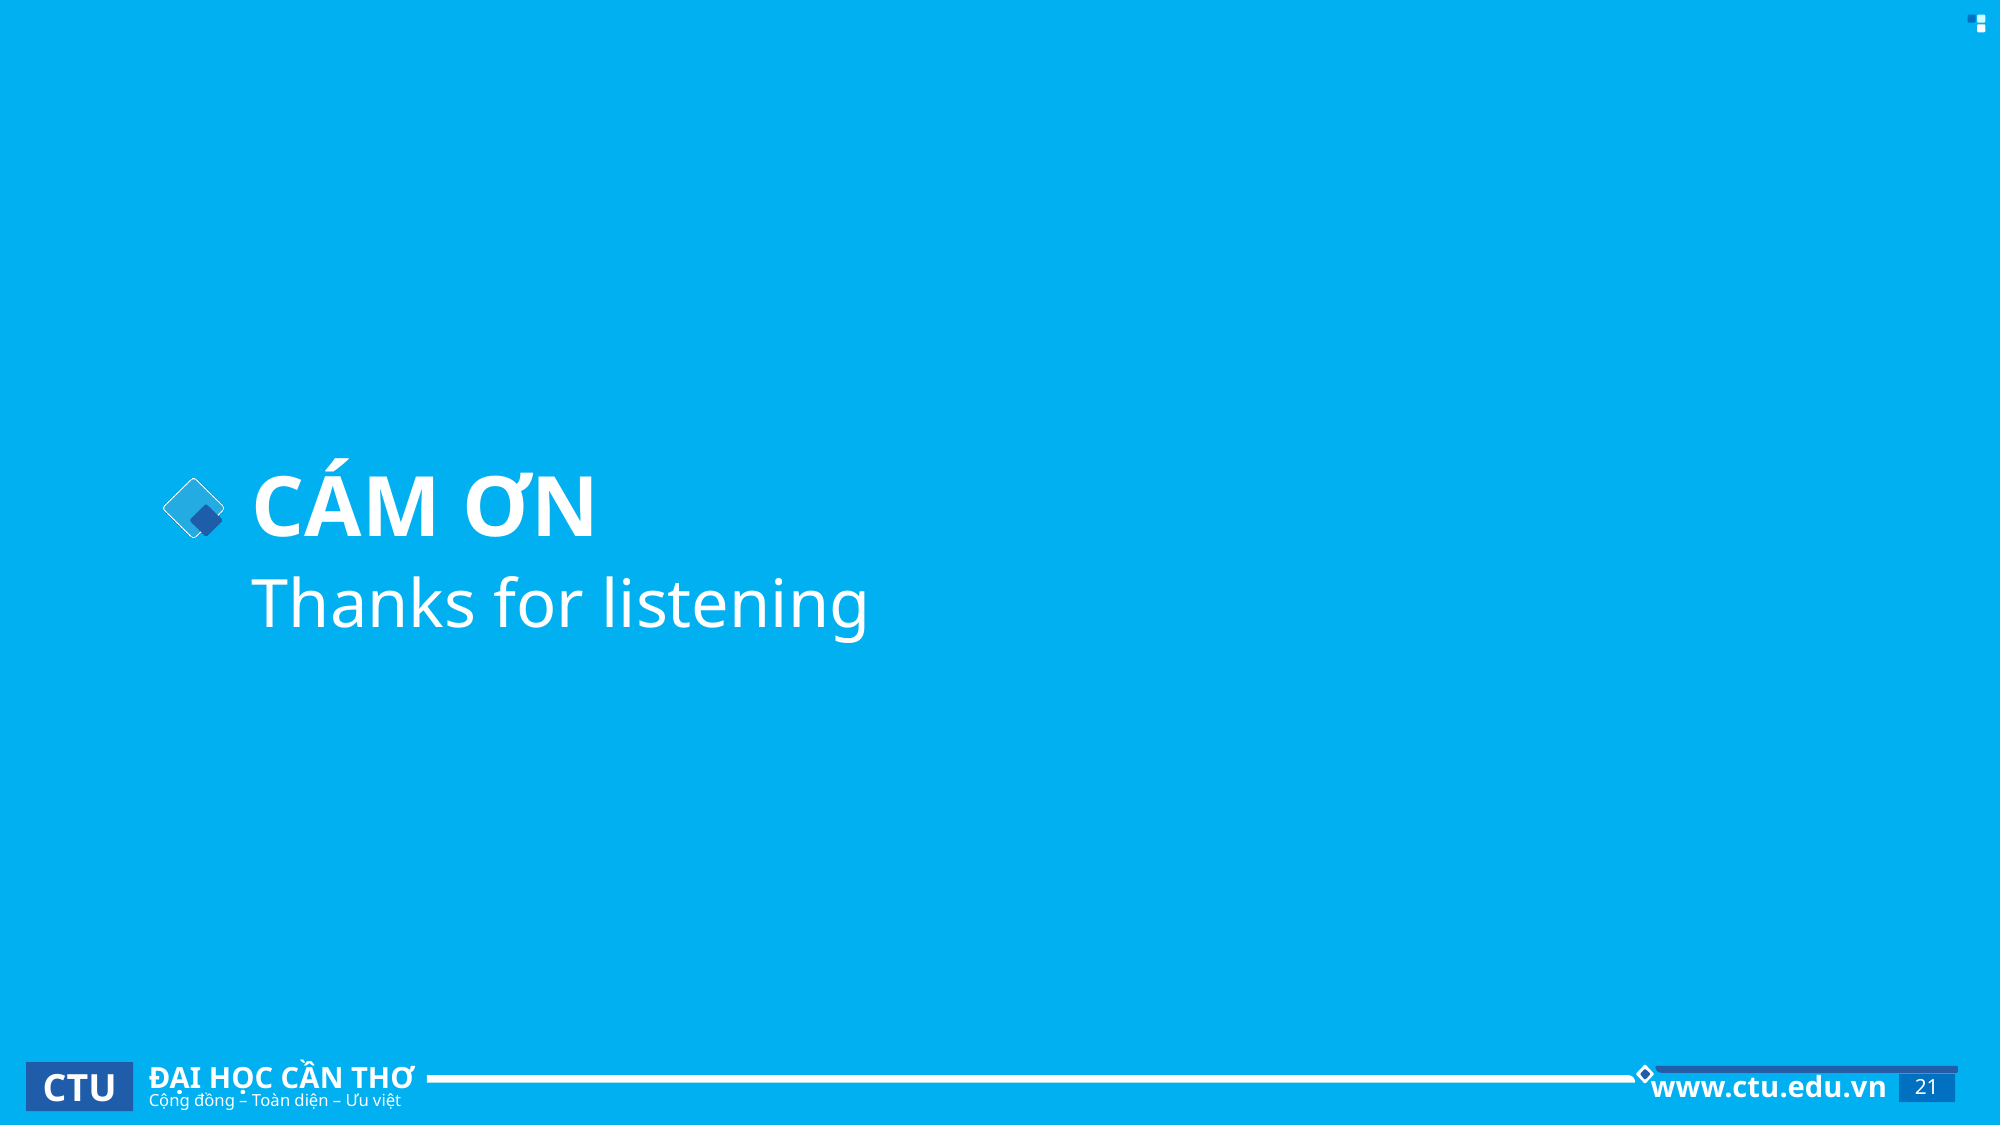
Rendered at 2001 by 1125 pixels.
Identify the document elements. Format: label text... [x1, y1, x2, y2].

subtitle Thanks for listening [236, 562, 1883, 694]
title CÁM ƠN [236, 290, 1883, 562]
picture [164, 479, 223, 537]
